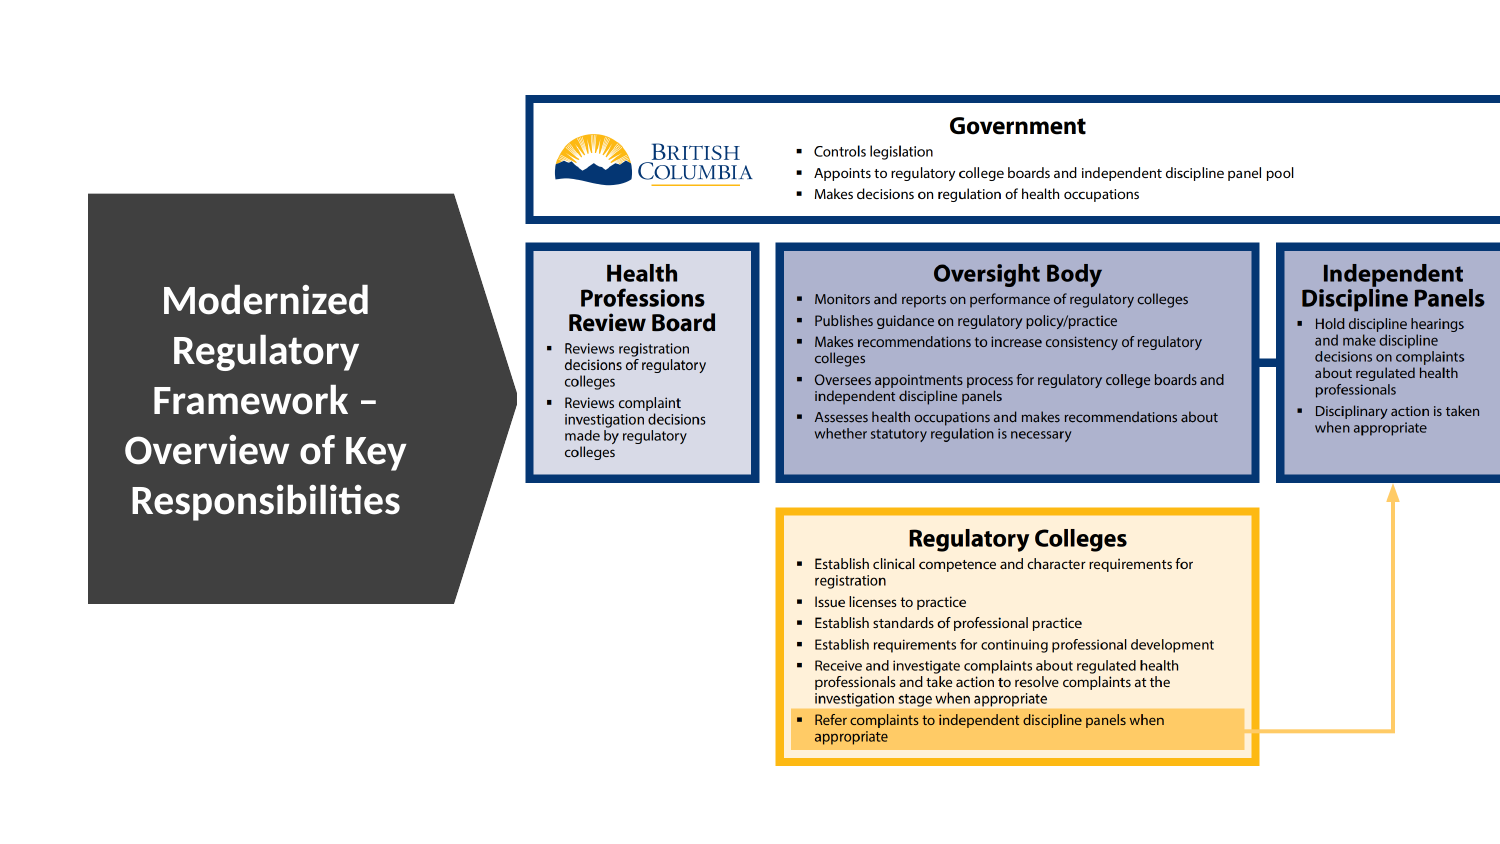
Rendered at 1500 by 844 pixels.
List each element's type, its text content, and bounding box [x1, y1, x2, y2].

text_box [88, 193, 511, 604]
title Modernized Regulatory Framework – Overview of Key Responsibilities [104, 241, 428, 555]
picture [516, 89, 1500, 775]
